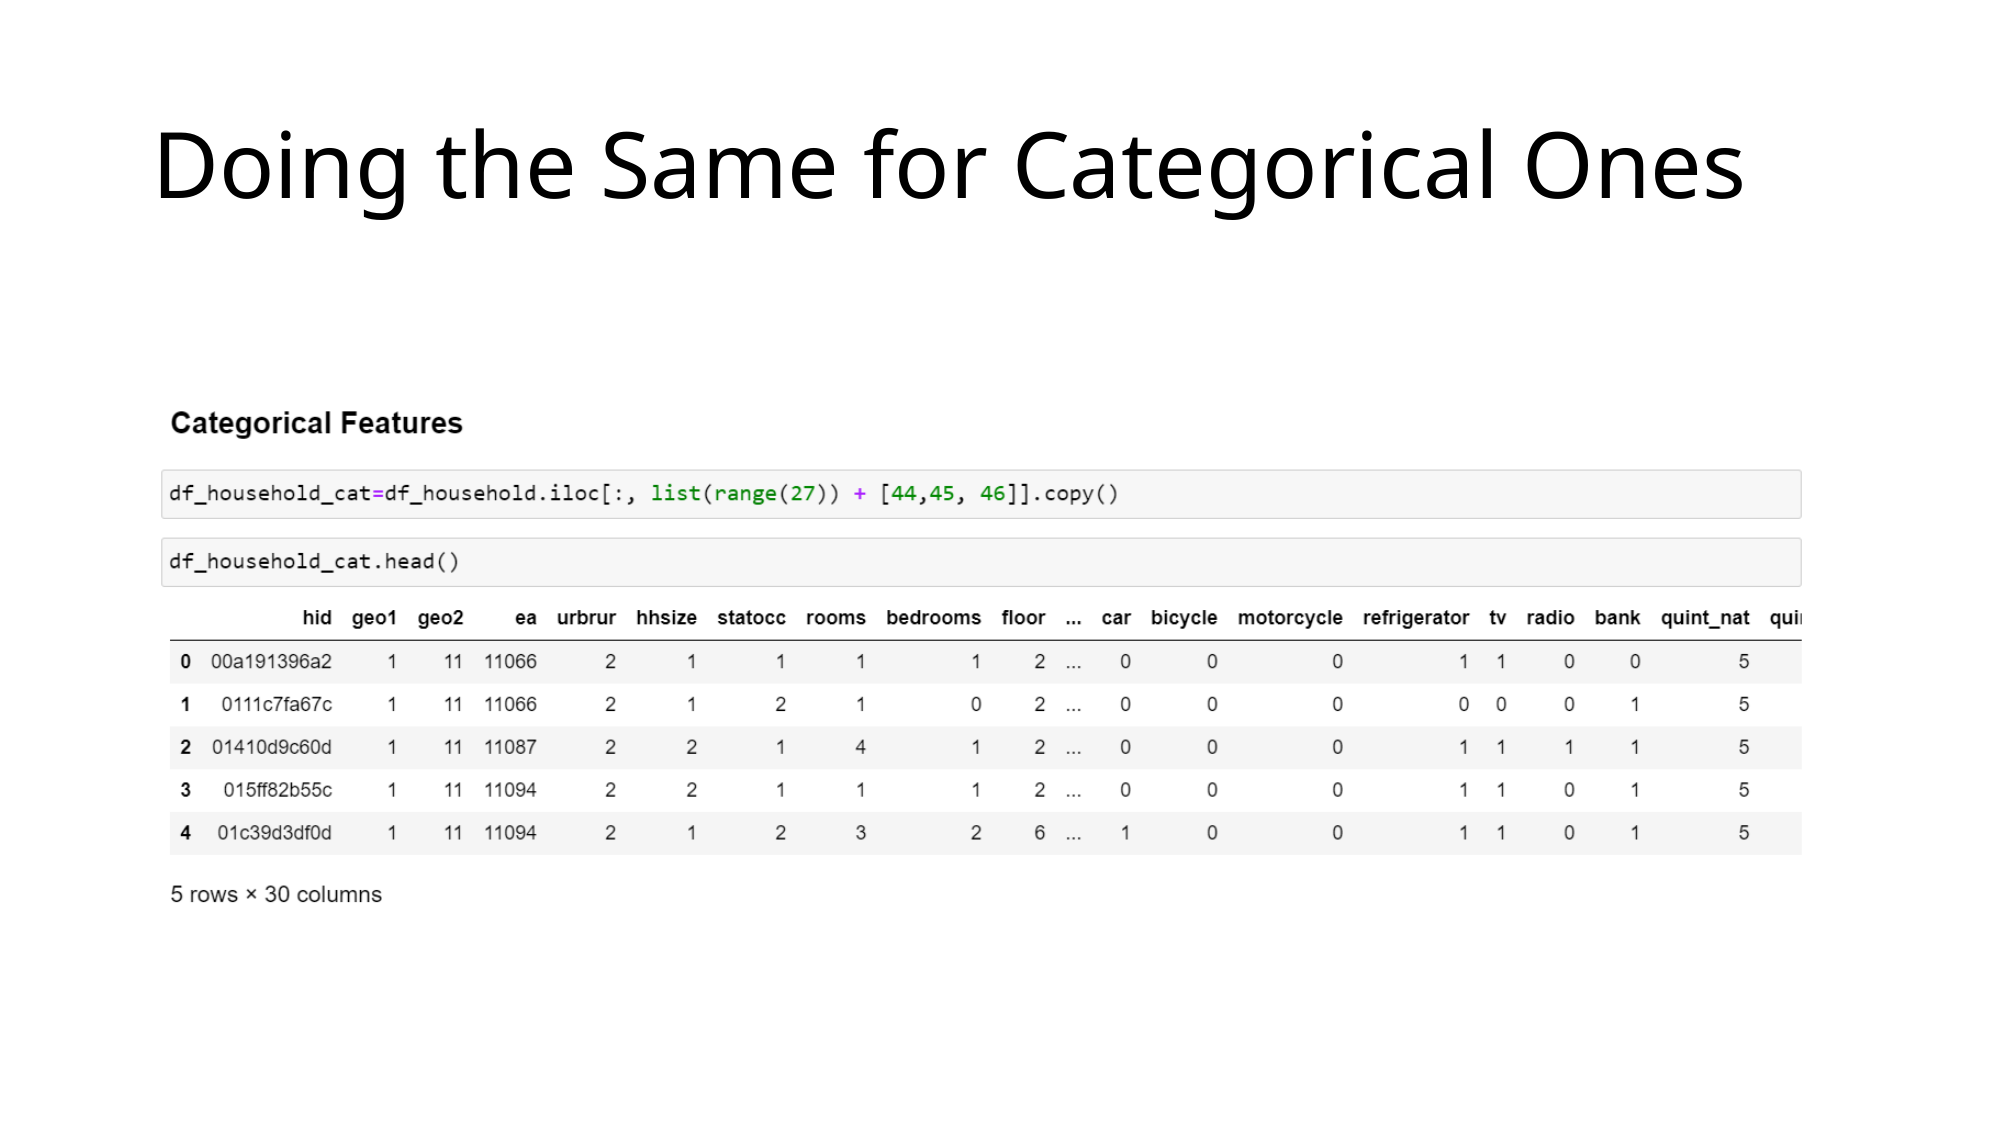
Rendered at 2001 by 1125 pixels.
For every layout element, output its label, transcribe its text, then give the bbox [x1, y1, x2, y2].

title Doing the Same for Categorical Ones [137, 59, 1863, 278]
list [158, 407, 1815, 912]
